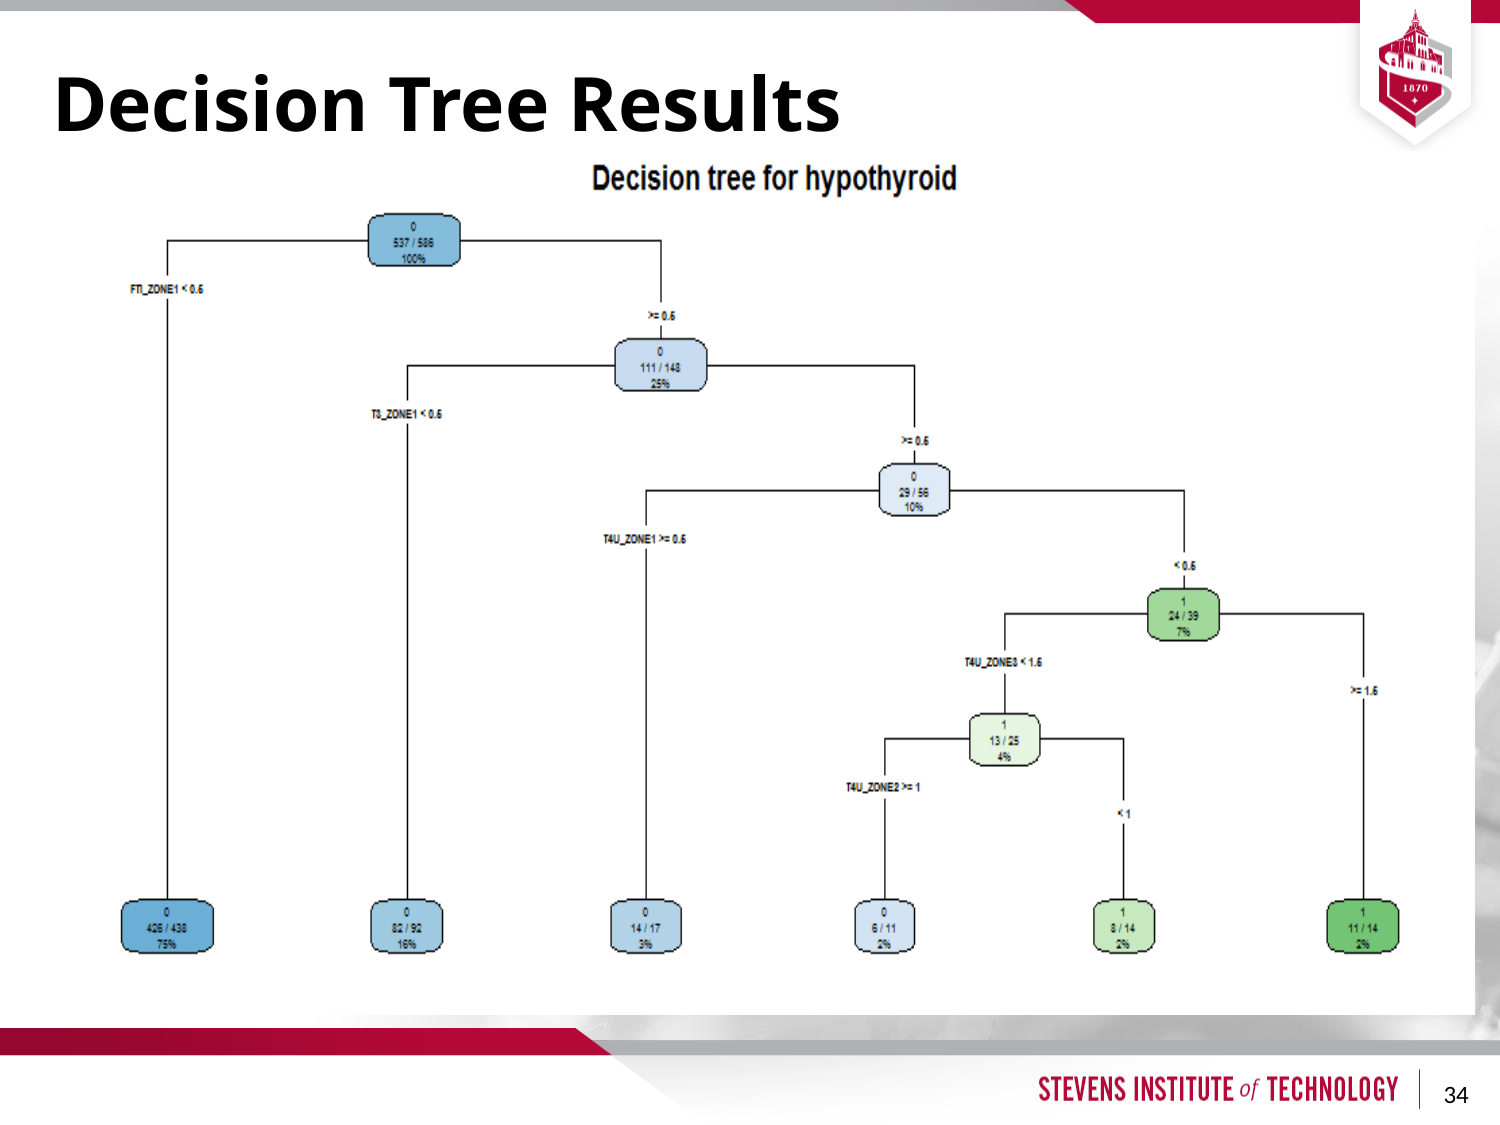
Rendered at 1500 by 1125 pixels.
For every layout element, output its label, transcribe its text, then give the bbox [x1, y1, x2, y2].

picture [0, 0, 1500, 1125]
slide_number 34 [1428, 1071, 1490, 1108]
title Decision Tree Results [37, 45, 1338, 149]
